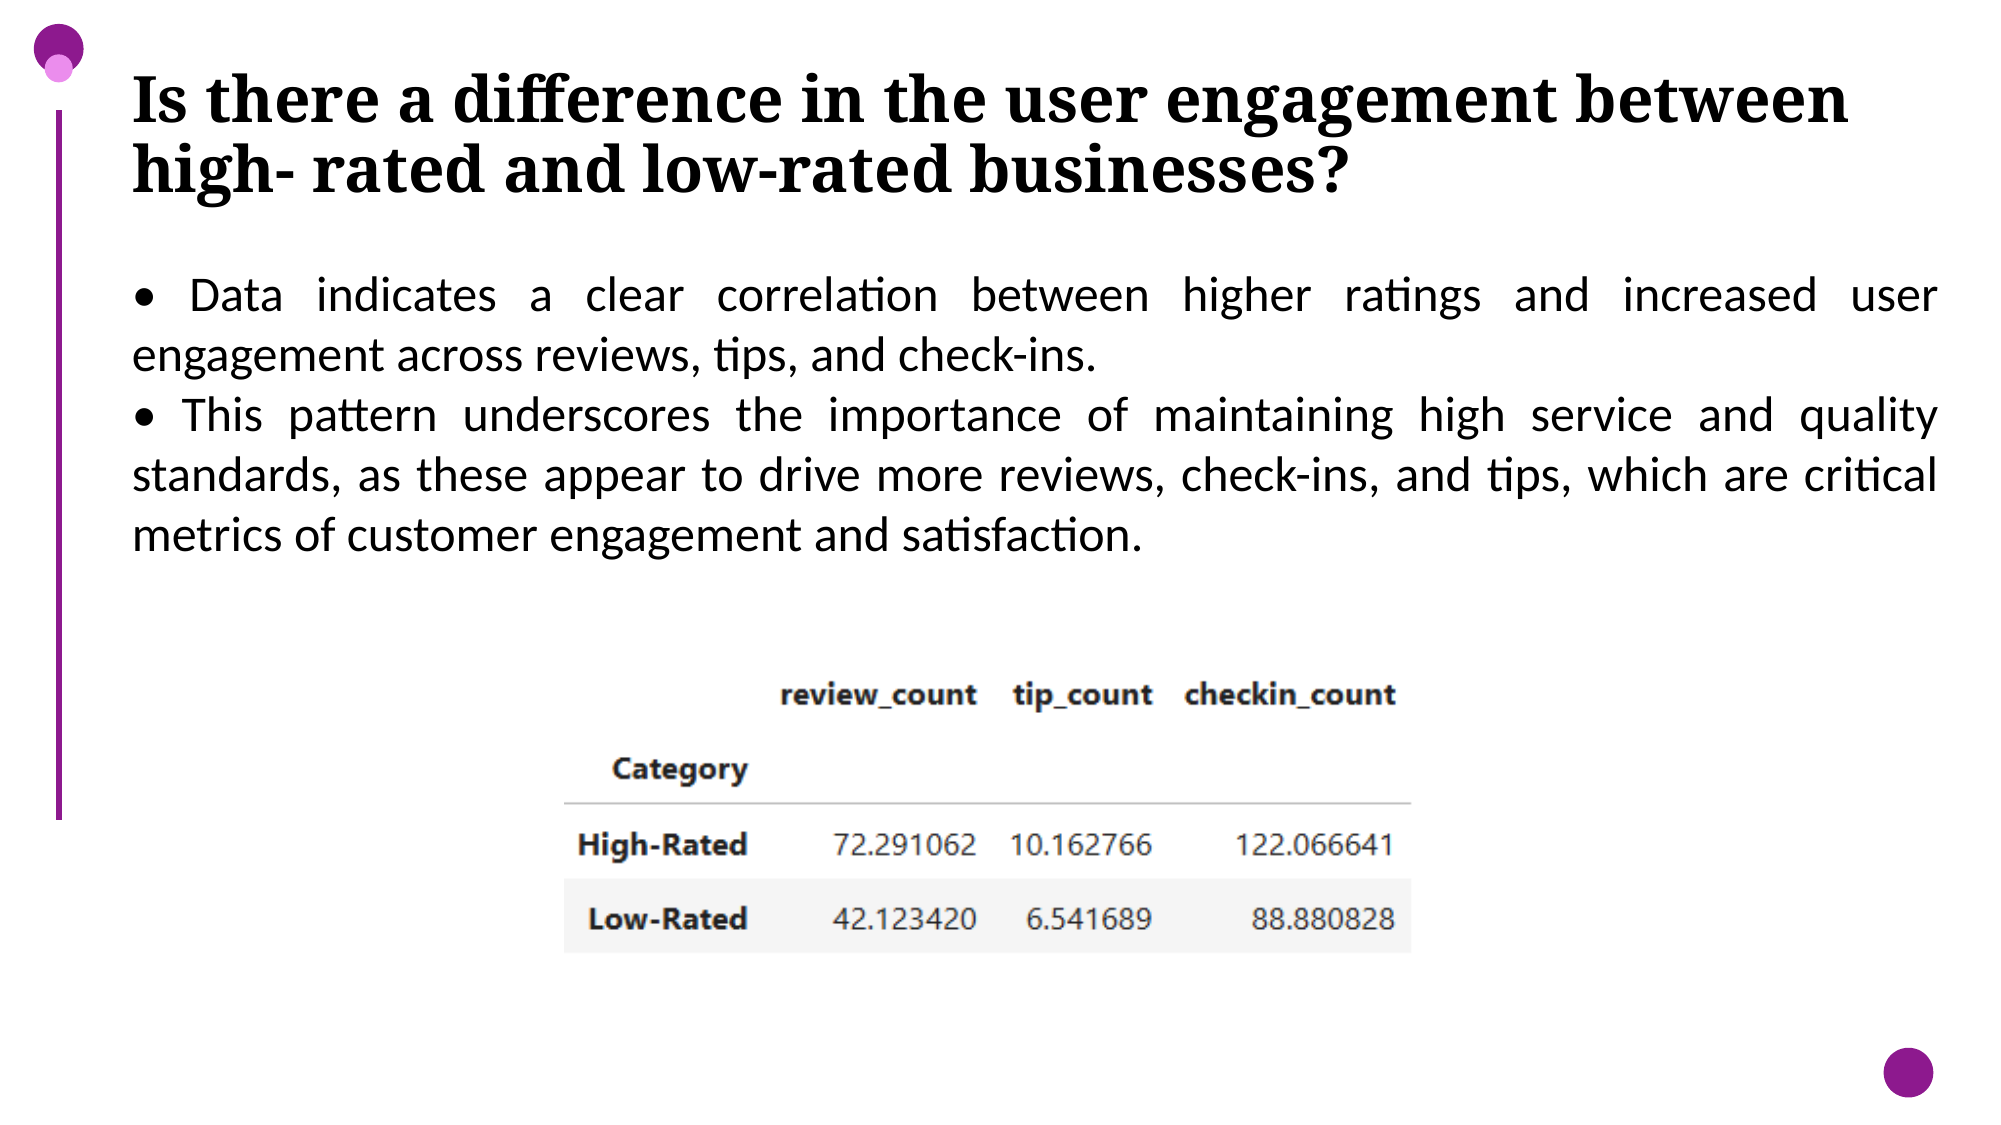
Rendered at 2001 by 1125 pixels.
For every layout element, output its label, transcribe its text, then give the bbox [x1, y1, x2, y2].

title Is there a difference in the user engagement between high- rated and low-rated businesses? [117, 59, 1926, 214]
text_box • Data indicates a clear correlation between higher ratings and increased user engagement across reviews, tips, and check-ins. • This pattern underscores the importance of maintaining high service and quality standards, as these appear to drive more reviews, check-ins, and tips, which are critical metrics of customer engagement and satisfaction. [117, 253, 1955, 569]
picture [564, 670, 1435, 967]
